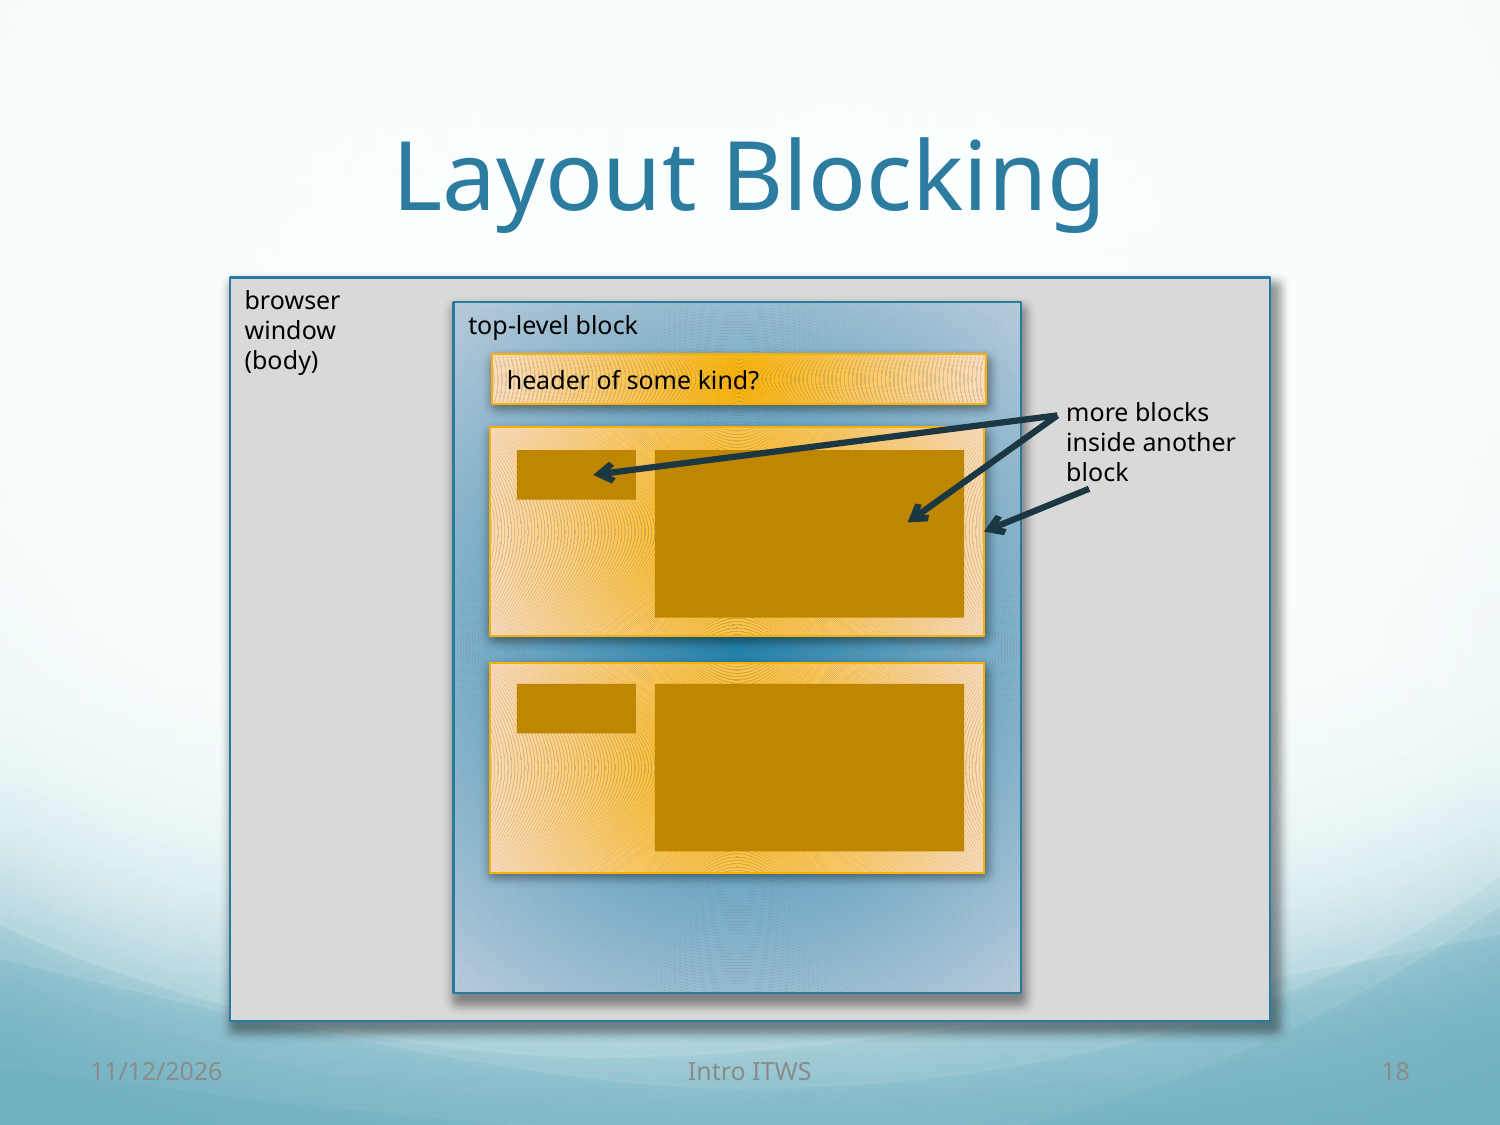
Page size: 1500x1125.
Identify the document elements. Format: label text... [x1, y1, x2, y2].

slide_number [75, 1042, 425, 1103]
footer Intro ITWS [512, 1042, 988, 1103]
title Layout Blocking [89, 17, 1410, 238]
slide_number 18 [1074, 1042, 1425, 1103]
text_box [229, 276, 1271, 1022]
